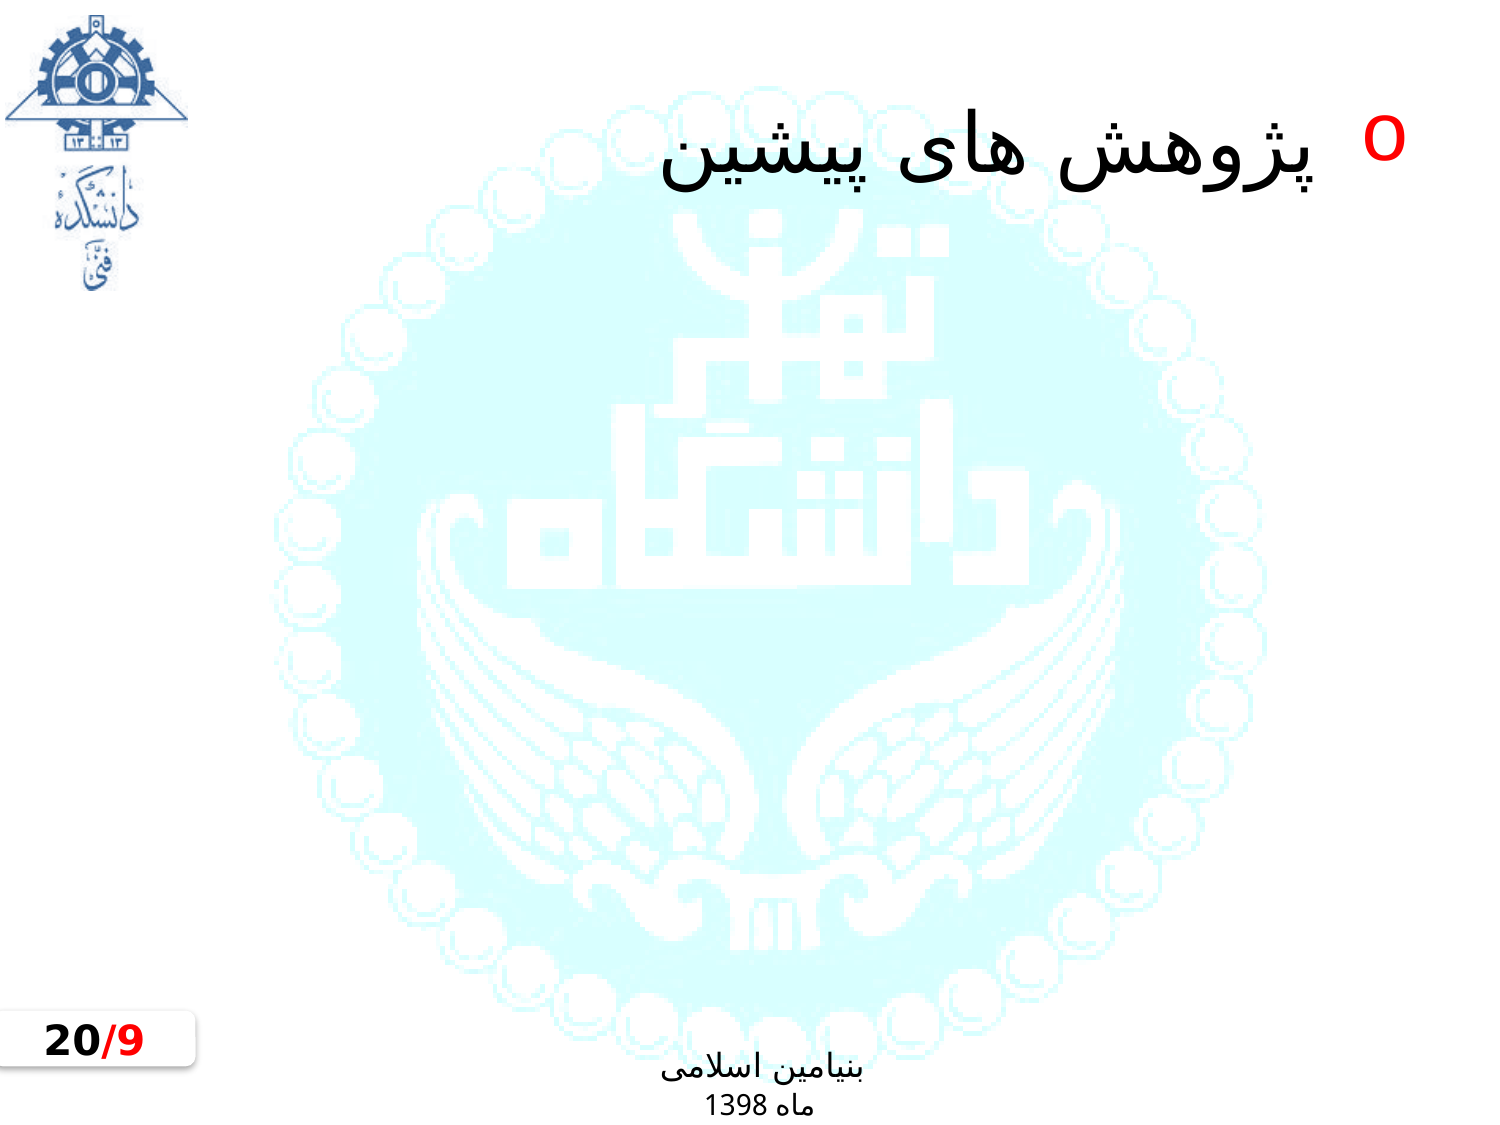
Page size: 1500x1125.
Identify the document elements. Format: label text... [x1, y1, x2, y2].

footer بنیامین اسلامی [525, 1034, 1000, 1094]
text_box 9/20 [0, 1010, 196, 1067]
title پژوهش های پیشین [75, 45, 1425, 233]
slide_number ماه 1398 [584, 1094, 935, 1125]
